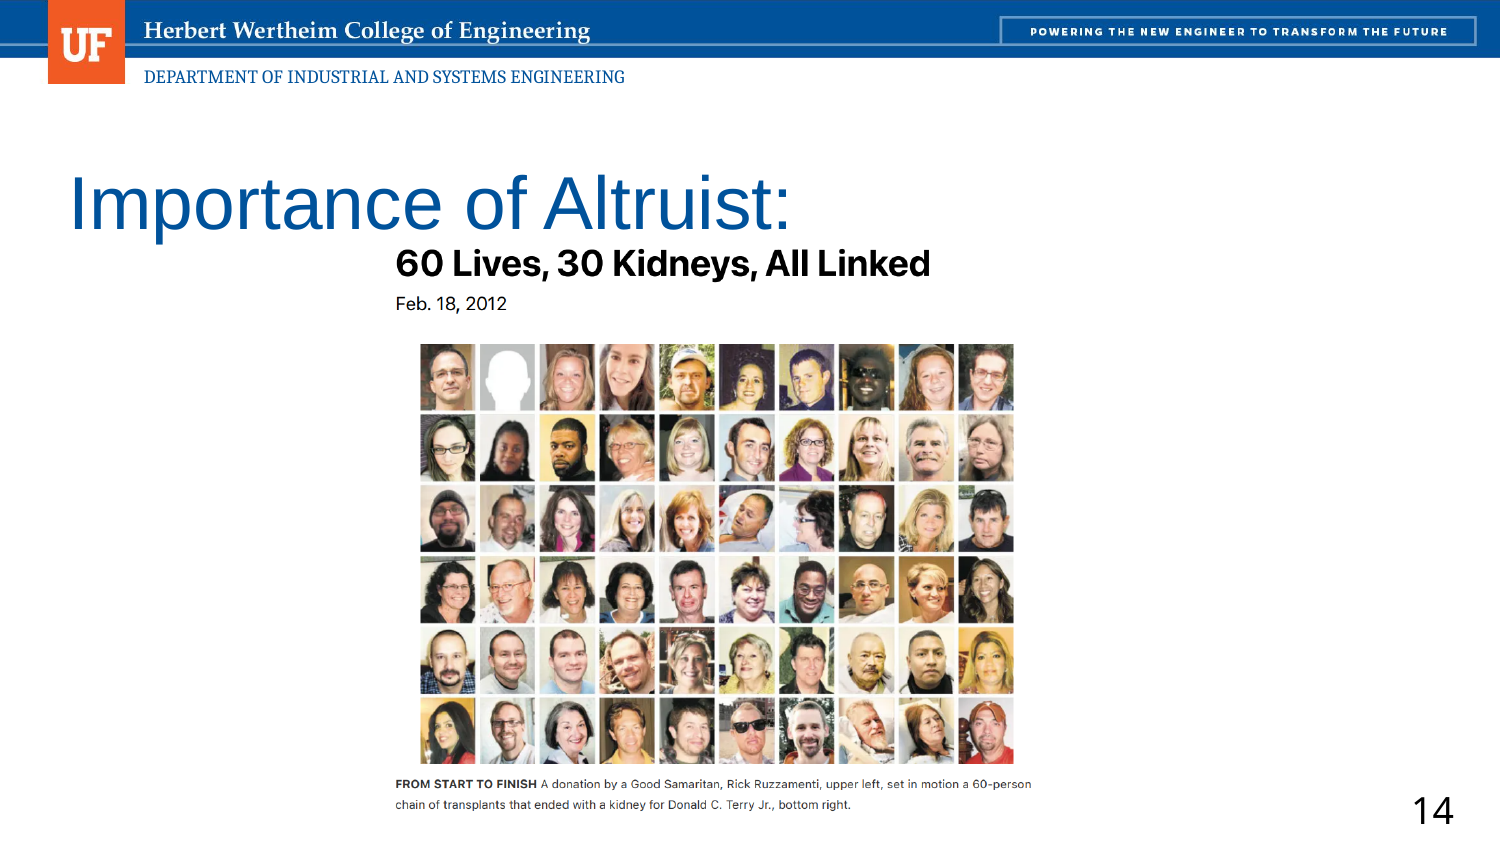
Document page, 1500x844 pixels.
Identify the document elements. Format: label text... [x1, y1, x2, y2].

picture [379, 234, 1052, 821]
picture [0, 0, 1500, 84]
title Importance of Altruist: [53, 146, 1294, 284]
